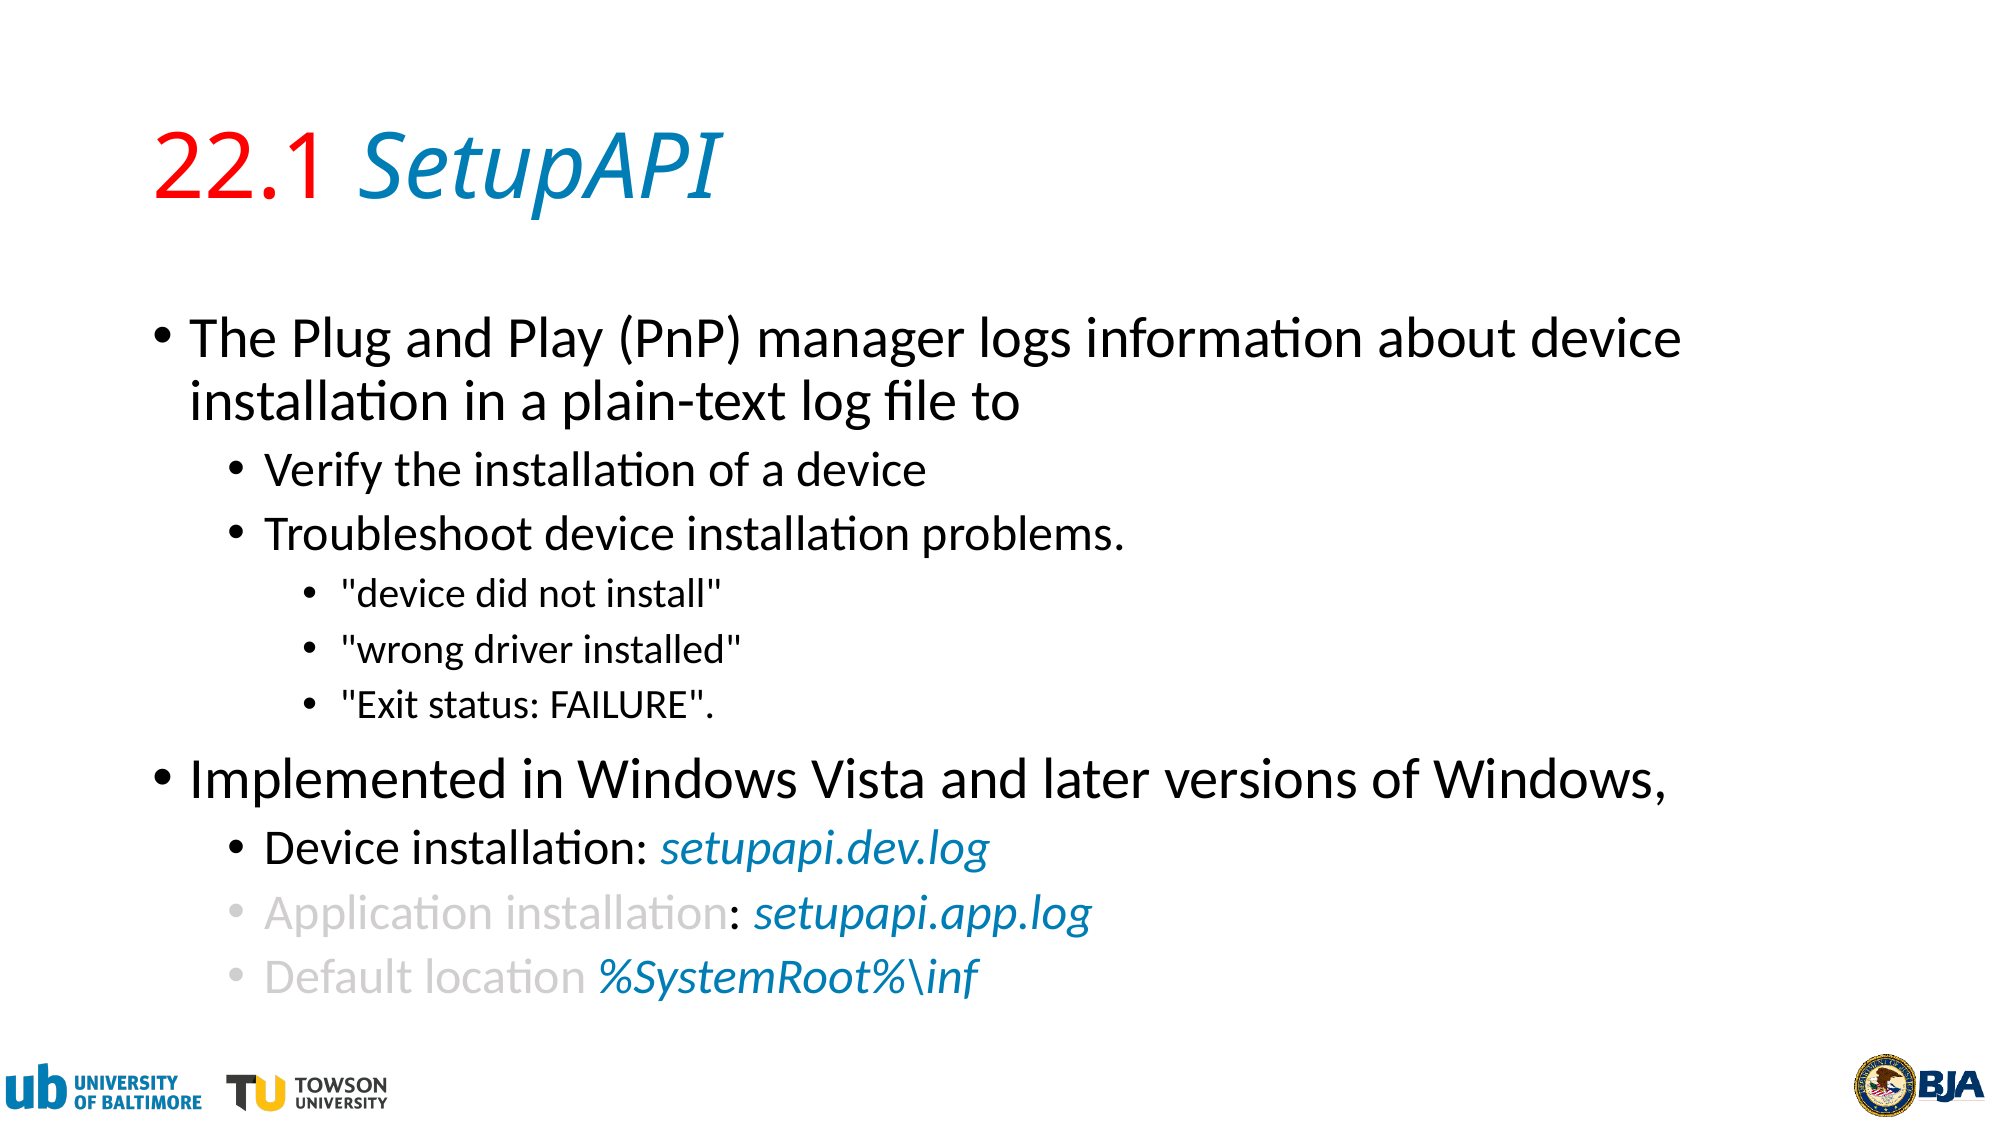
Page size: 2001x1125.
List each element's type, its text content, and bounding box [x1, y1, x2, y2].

picture [1854, 1054, 1986, 1117]
title 22.1 SetupAPI [137, 59, 1863, 278]
list The Plug and Play (PnP) manager logs information about device installation in a plain-text log file to Verify the installation of a device Troubleshoot device installation problems. "device did not install" "wrong driver installed" "Exit status: FAILURE". Implemented in Windows Vista and later versions of Windows, Device installation: setupapi.dev.log Application installation: setupapi.app.log Default location %SystemRoot%\inf [137, 299, 1863, 1014]
picture [0, 1031, 407, 1125]
